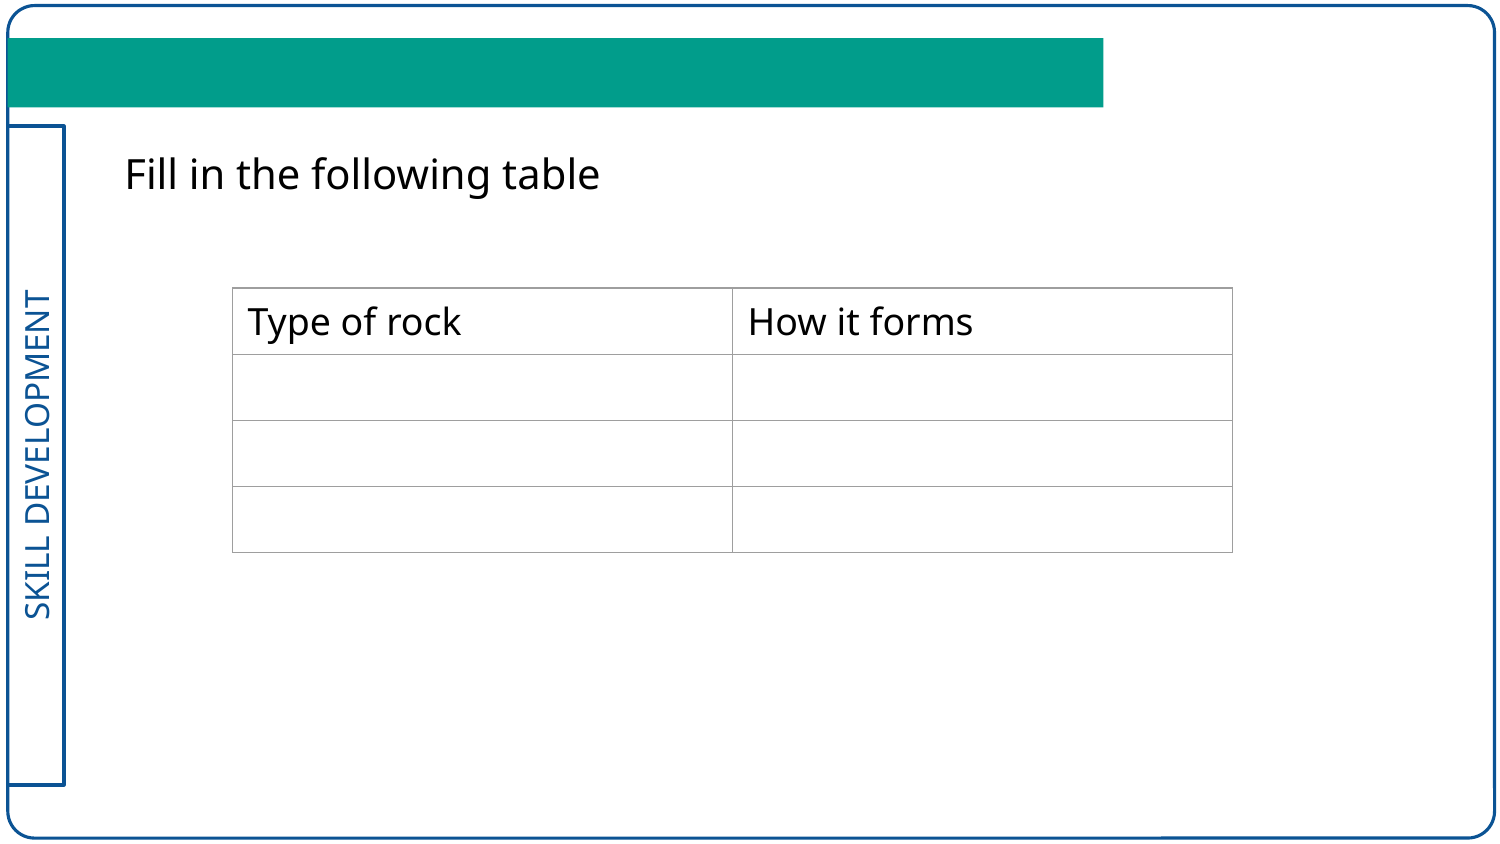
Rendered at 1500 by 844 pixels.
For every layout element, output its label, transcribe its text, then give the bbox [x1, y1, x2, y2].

table_cell [733, 421, 1232, 486]
list Fill in the following table [90, 125, 1104, 807]
table_cell [733, 487, 1232, 552]
table_cell [233, 421, 732, 486]
table_cell [233, 355, 732, 420]
table_cell [233, 487, 732, 552]
table_header How it forms [733, 289, 1232, 354]
table_cell [733, 355, 1232, 420]
table_header Type of rock [233, 289, 732, 354]
